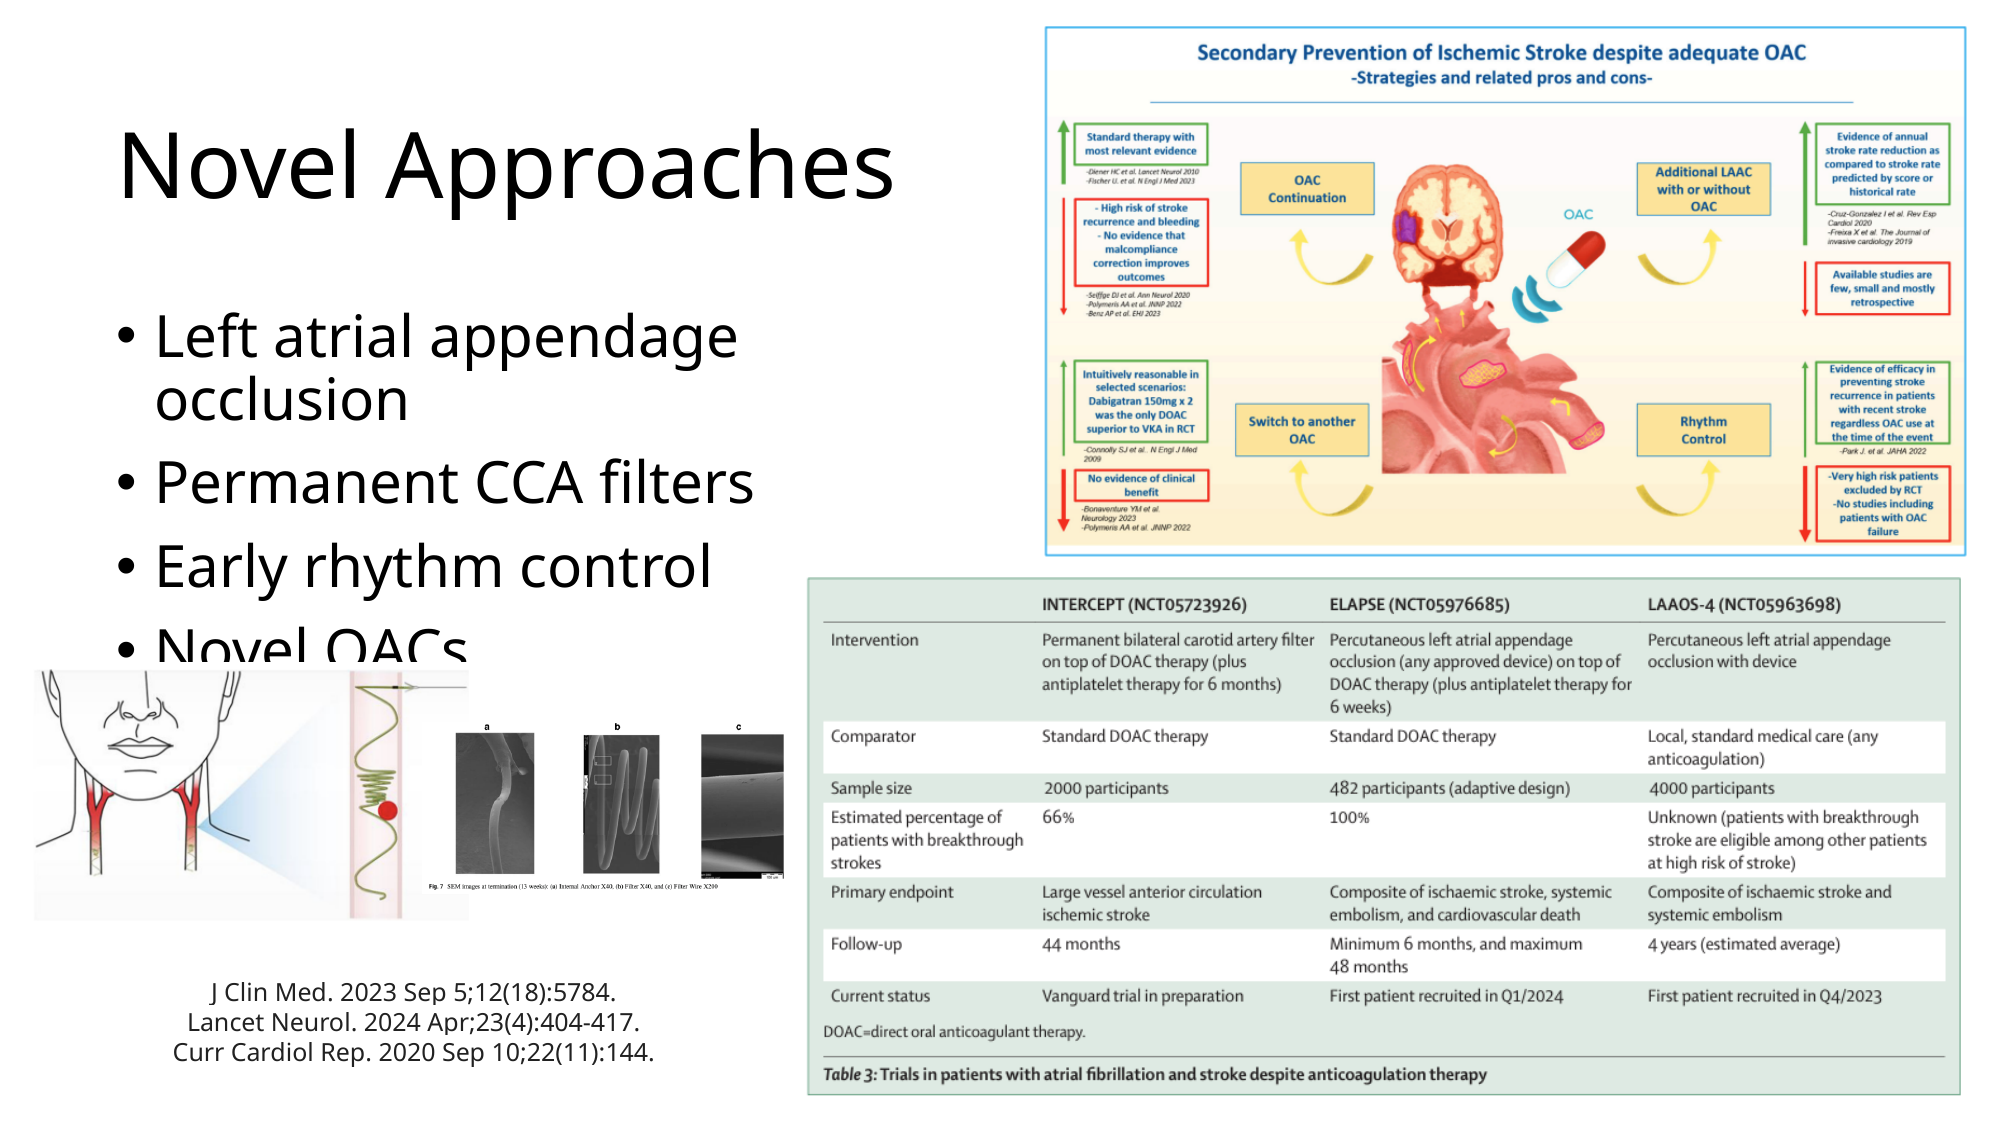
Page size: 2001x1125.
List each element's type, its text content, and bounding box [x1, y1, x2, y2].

picture [1039, 21, 1972, 561]
picture [8, 661, 791, 932]
picture [801, 571, 1972, 1104]
footer J Clin Med. 2023 Sep 5;12(18):5784. Lancet Neurol. 2024 Apr;23(4):404-417. Curr Cardiol Rep. 2020 Sep 10;22(11):144. [76, 977, 752, 1066]
list Left atrial appendage occlusion Permanent CCA filters Early rhythm control Novel OACs [101, 299, 988, 1014]
title Novel Approaches [101, 59, 1039, 278]
